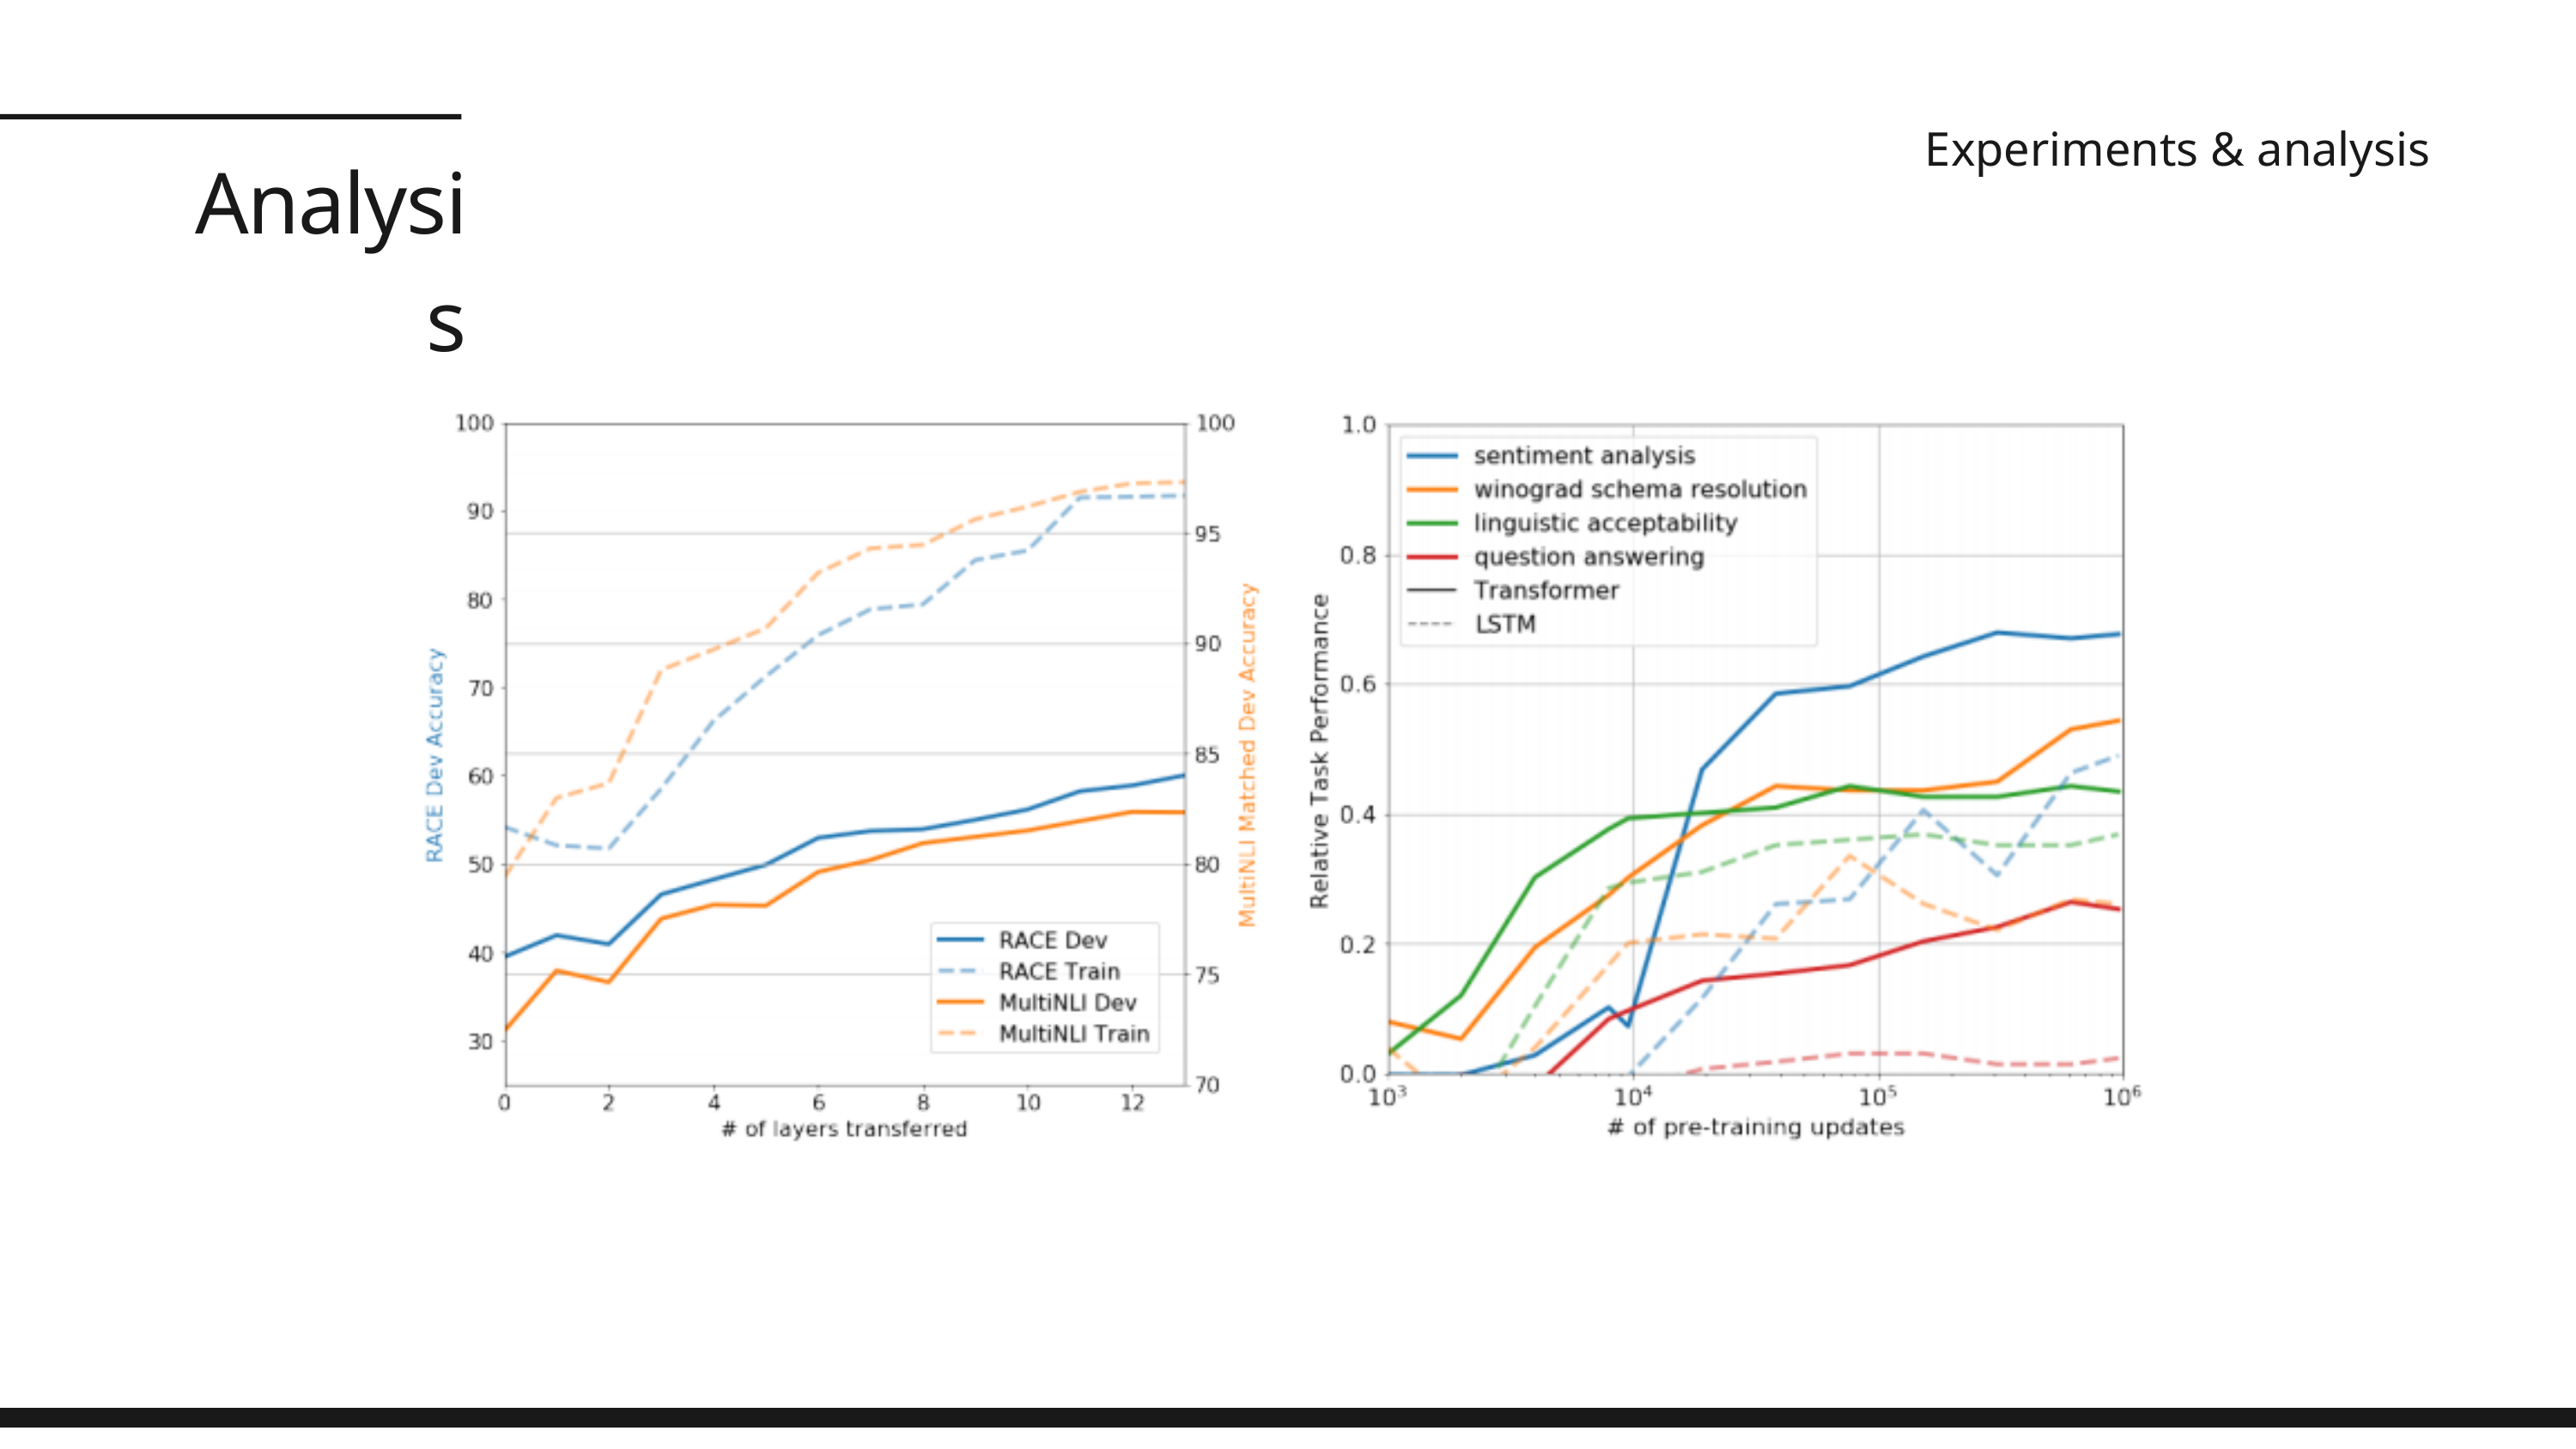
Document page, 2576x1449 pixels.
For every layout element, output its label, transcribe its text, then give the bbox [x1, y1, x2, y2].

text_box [0, 1409, 2576, 1427]
text_box Experiments & analysis [1884, 110, 2432, 175]
text_box Analysis [158, 132, 466, 369]
picture [410, 387, 2166, 1175]
